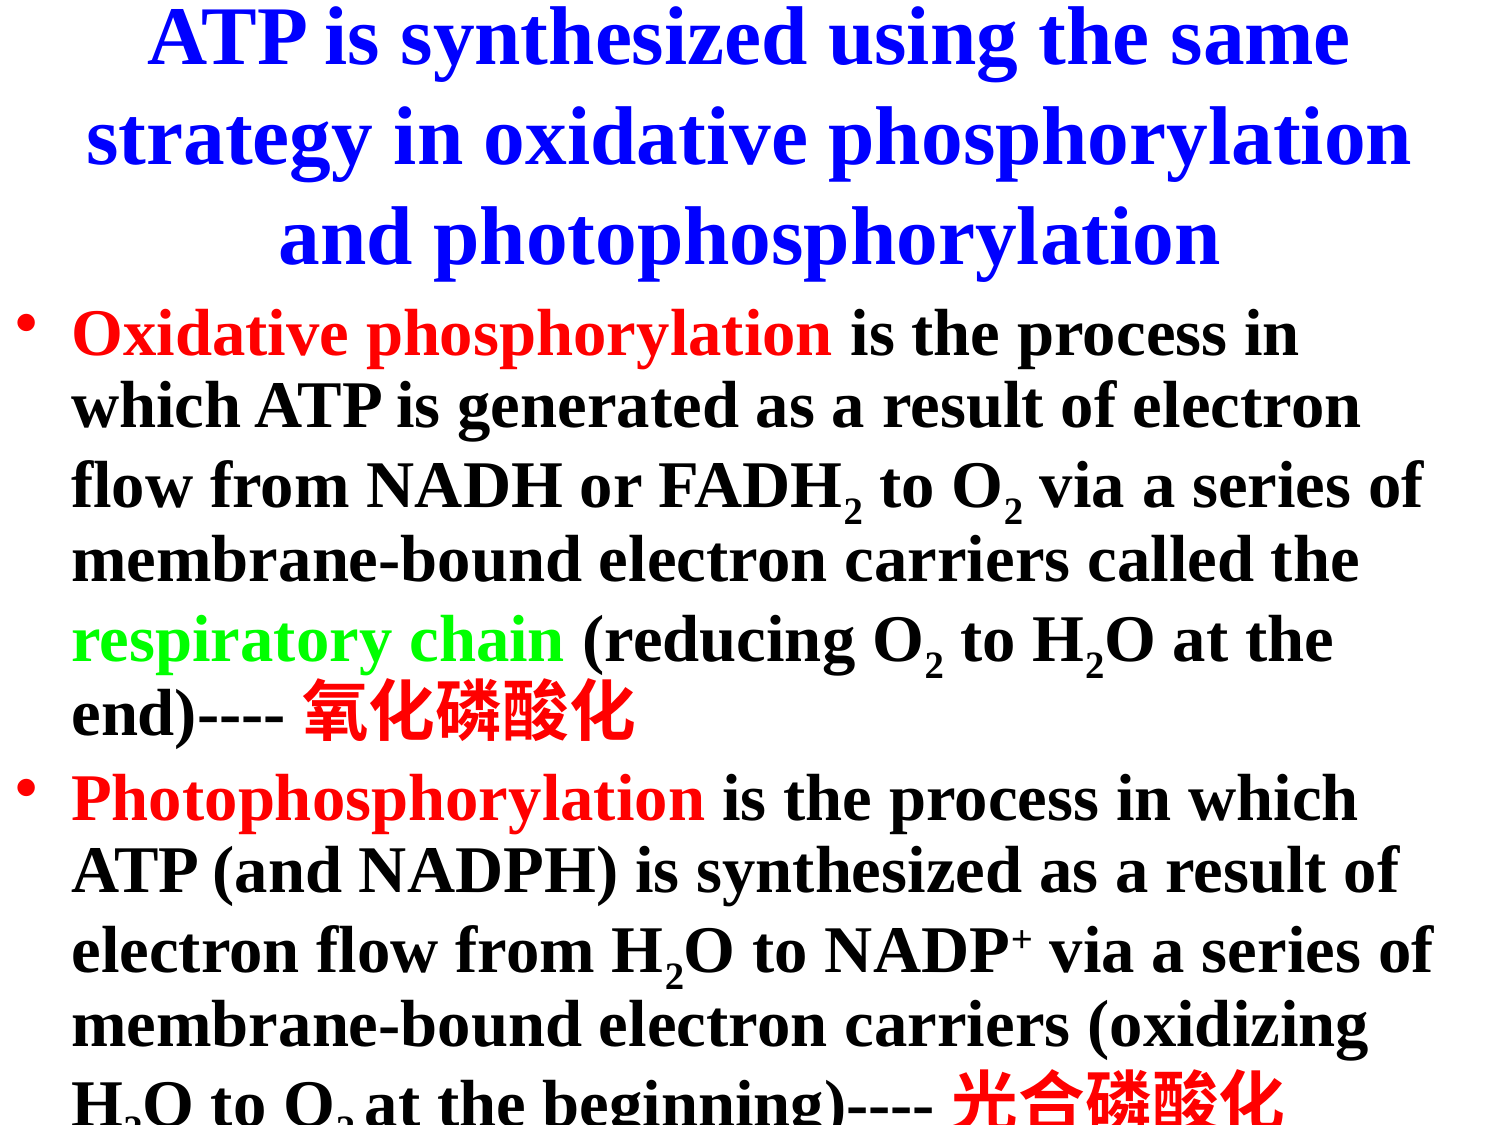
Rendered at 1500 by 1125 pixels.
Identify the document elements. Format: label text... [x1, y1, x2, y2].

list Oxidative phosphorylation is the process in which ATP is generated as a result of electron flow from NADH or FADH2 to O2 via a series of membrane-bound electron carriers called the respiratory chain (reducing O2 to H2O at the end)----氧化磷酸化 Photophosphorylation is the process in which ATP (and NADPH) is synthesized as a result of electron flow from H2O to NADP+ via a series of membrane-bound electron carriers (oxidizing H2O to O2 at the beginning)----光合磷酸化 [0, 290, 1500, 1125]
title ATP is synthesized using the same strategy in oxidative phosphorylation and photophosphorylation [0, 37, 1500, 226]
